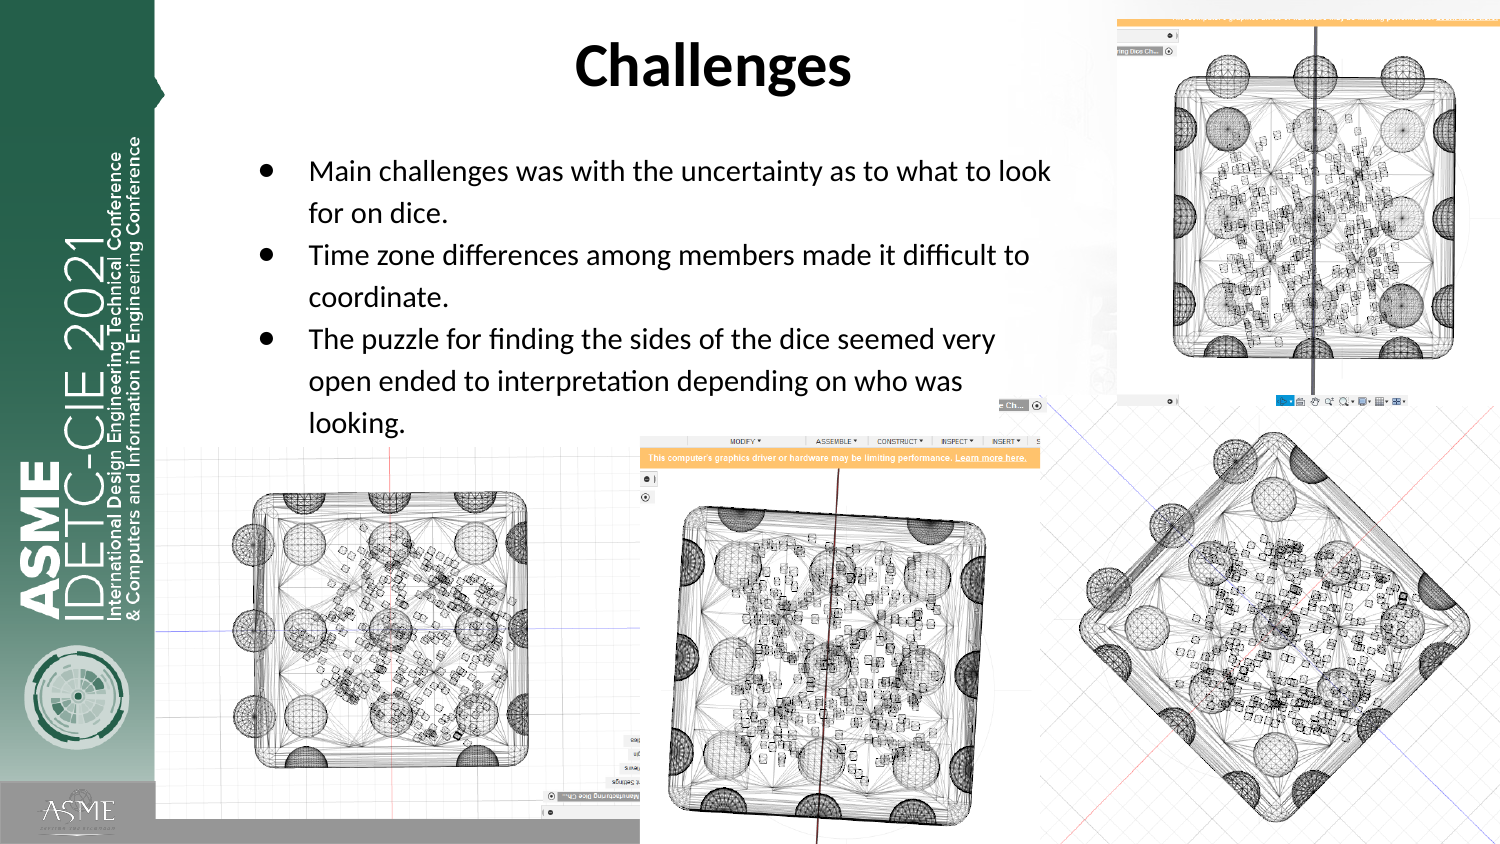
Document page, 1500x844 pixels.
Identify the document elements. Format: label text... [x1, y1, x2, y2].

picture [37, 789, 115, 836]
subtitle Challenges [378, 26, 1051, 190]
subtitle Main challenges was with the uncertainty as to what to look for on dice. Time zone differences among members made it difficult to coordinate. The puzzle for finding the sides of the dice seemed very open ended to interpretation depending on who was looking. [227, 139, 1069, 445]
picture [0, 0, 1500, 844]
